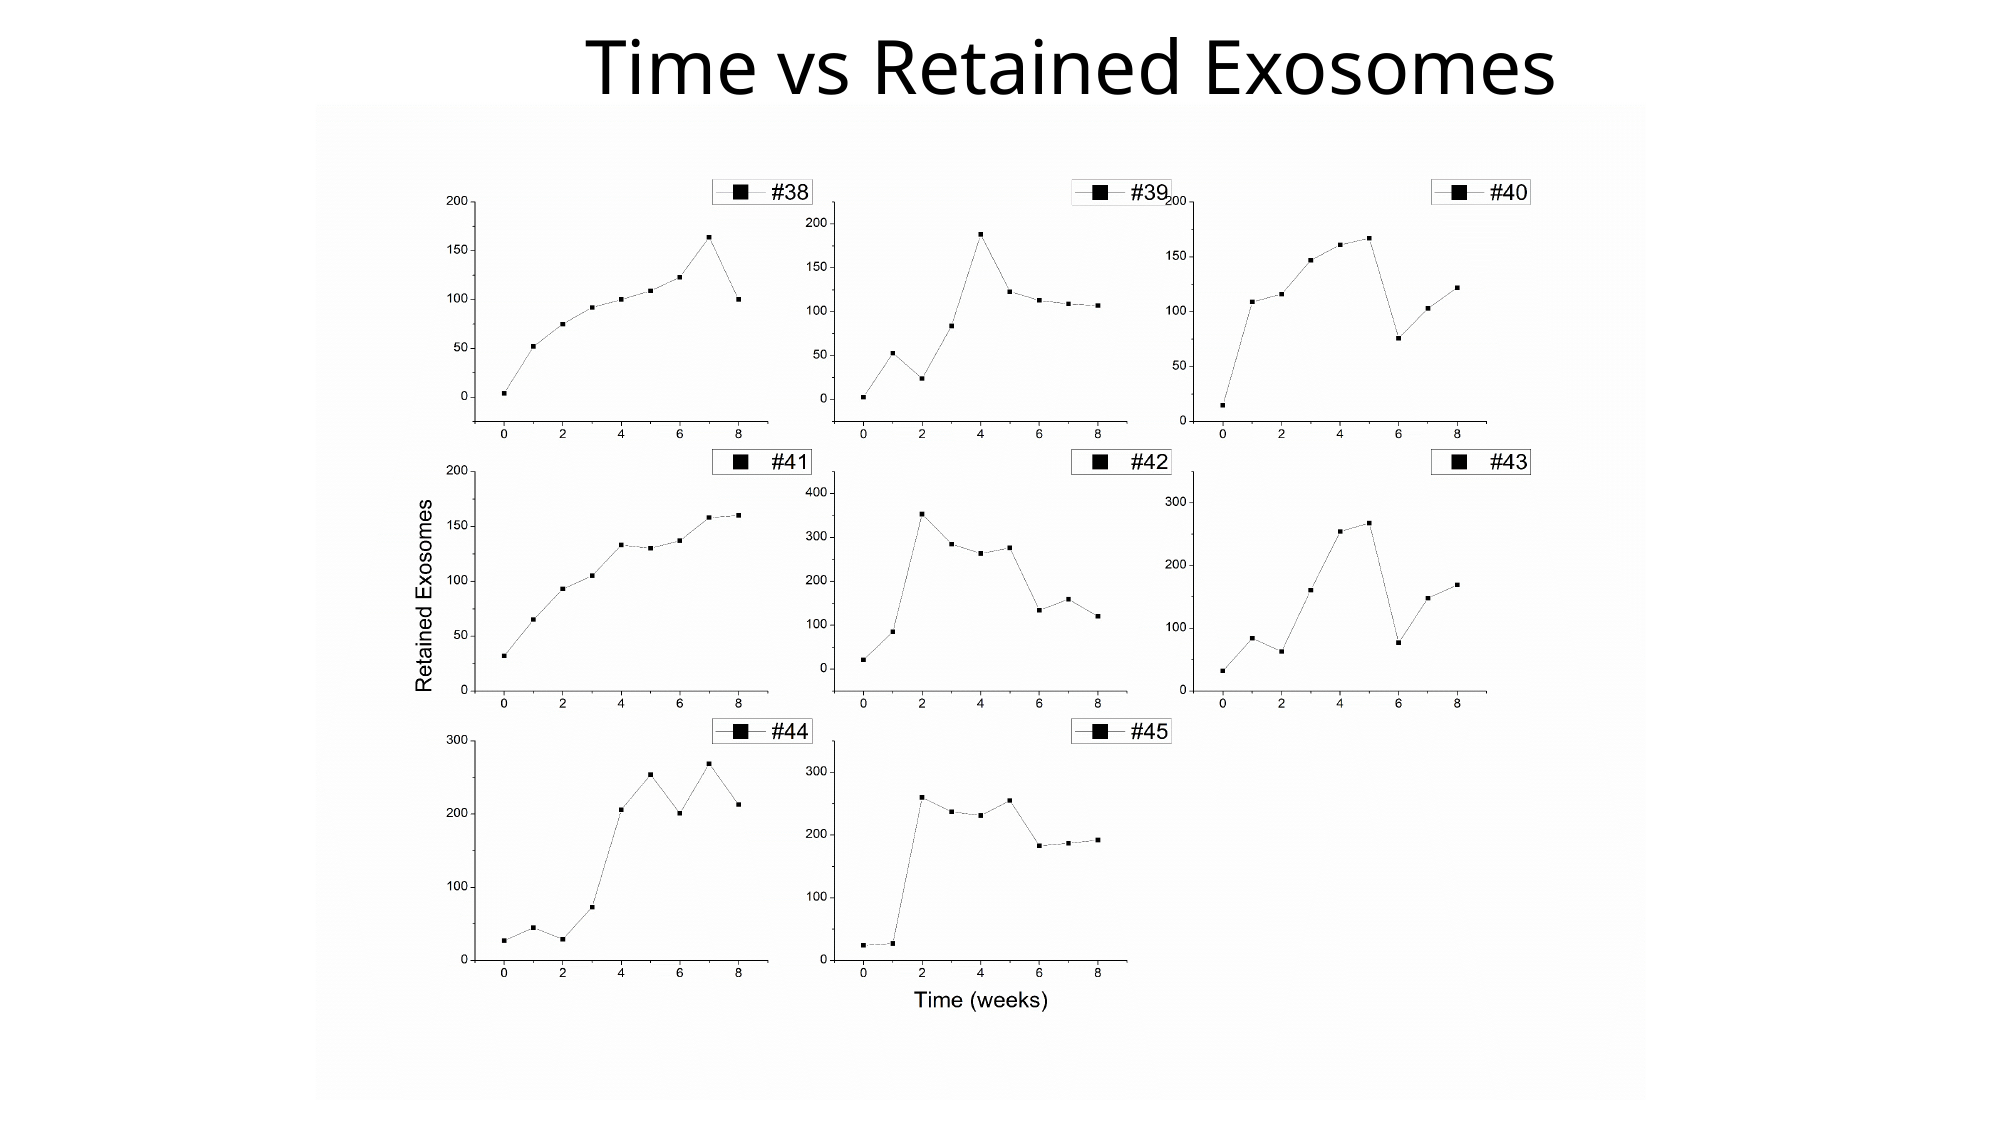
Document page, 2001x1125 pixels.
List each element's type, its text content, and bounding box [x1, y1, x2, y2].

picture [315, 102, 1646, 1100]
title Time vs Retained Exosomes [569, 0, 1706, 141]
